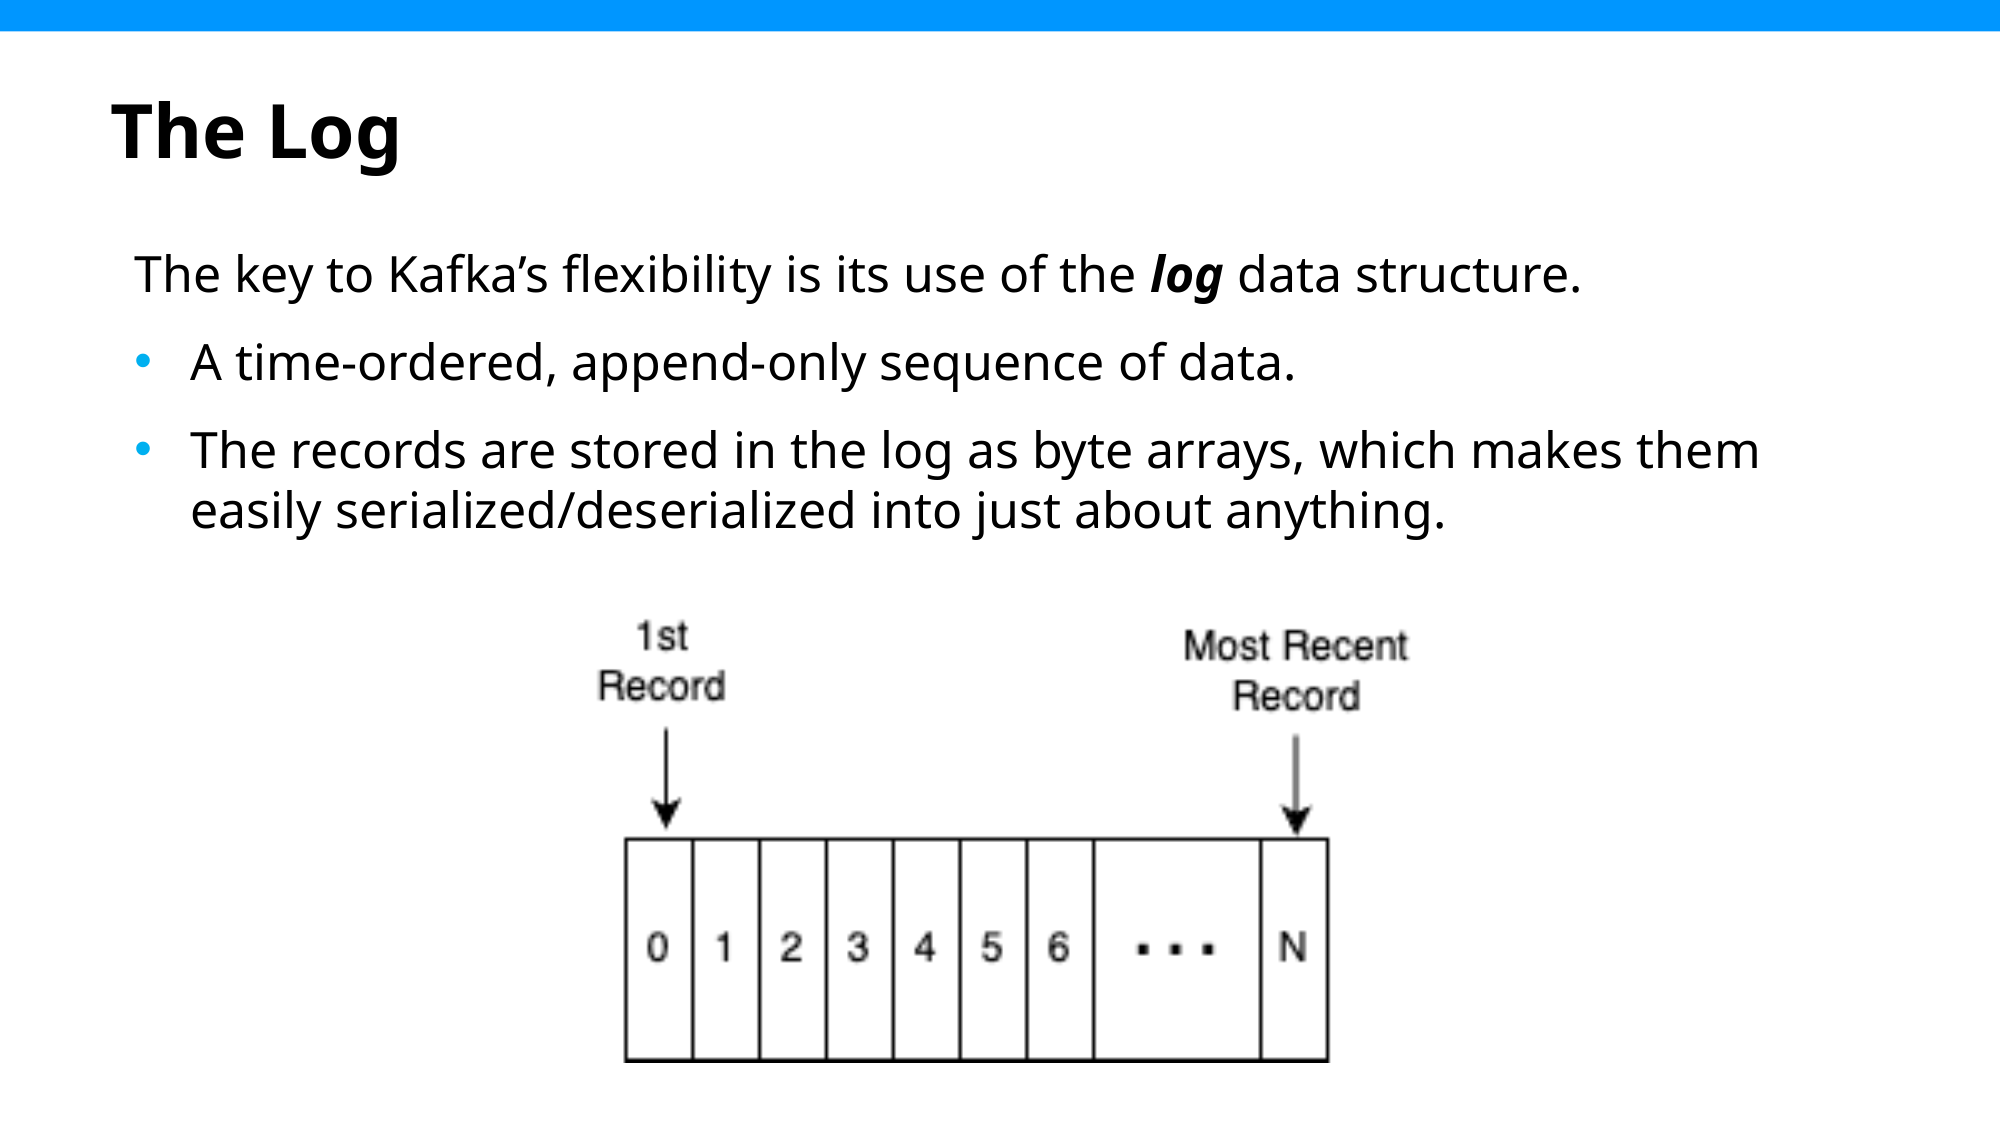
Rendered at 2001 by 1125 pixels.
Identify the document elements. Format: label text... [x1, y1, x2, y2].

text_box The key to Kafka’s flexibility is its use of the log data structure. A time-ordered, append-only sequence of data. The records are stored in the log as byte arrays, which makes them easily serialized/deserialized into just about anything. [83, 222, 1858, 559]
text_box The Log [89, 50, 1910, 194]
picture [562, 611, 1414, 1063]
